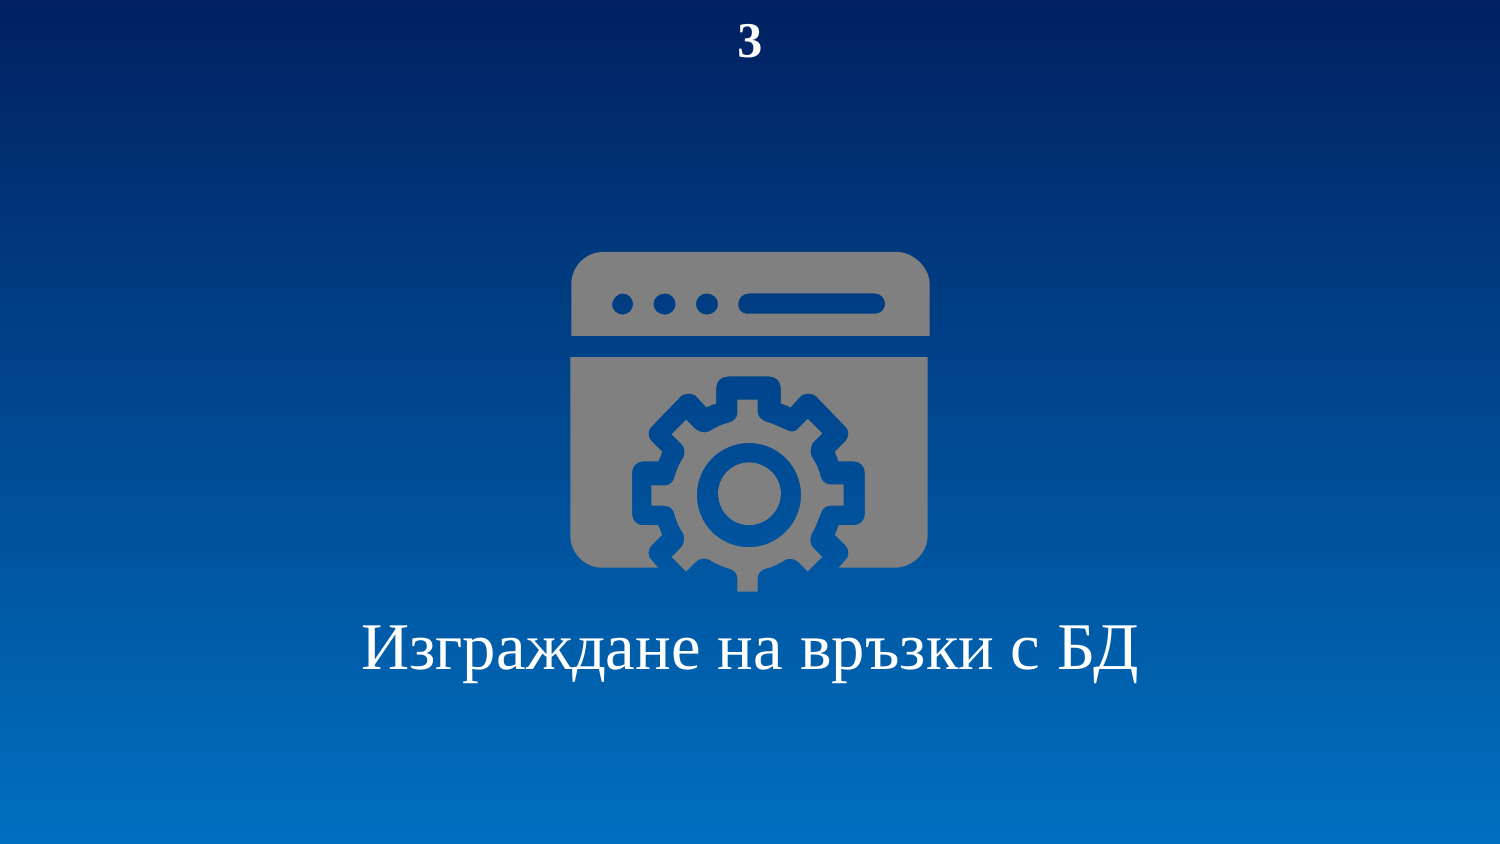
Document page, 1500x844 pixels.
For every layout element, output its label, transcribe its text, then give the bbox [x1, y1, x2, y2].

text_box Изграждане на връзки с БД [346, 595, 1154, 691]
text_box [570, 251, 930, 592]
text_box 3 [0, 0, 1500, 75]
